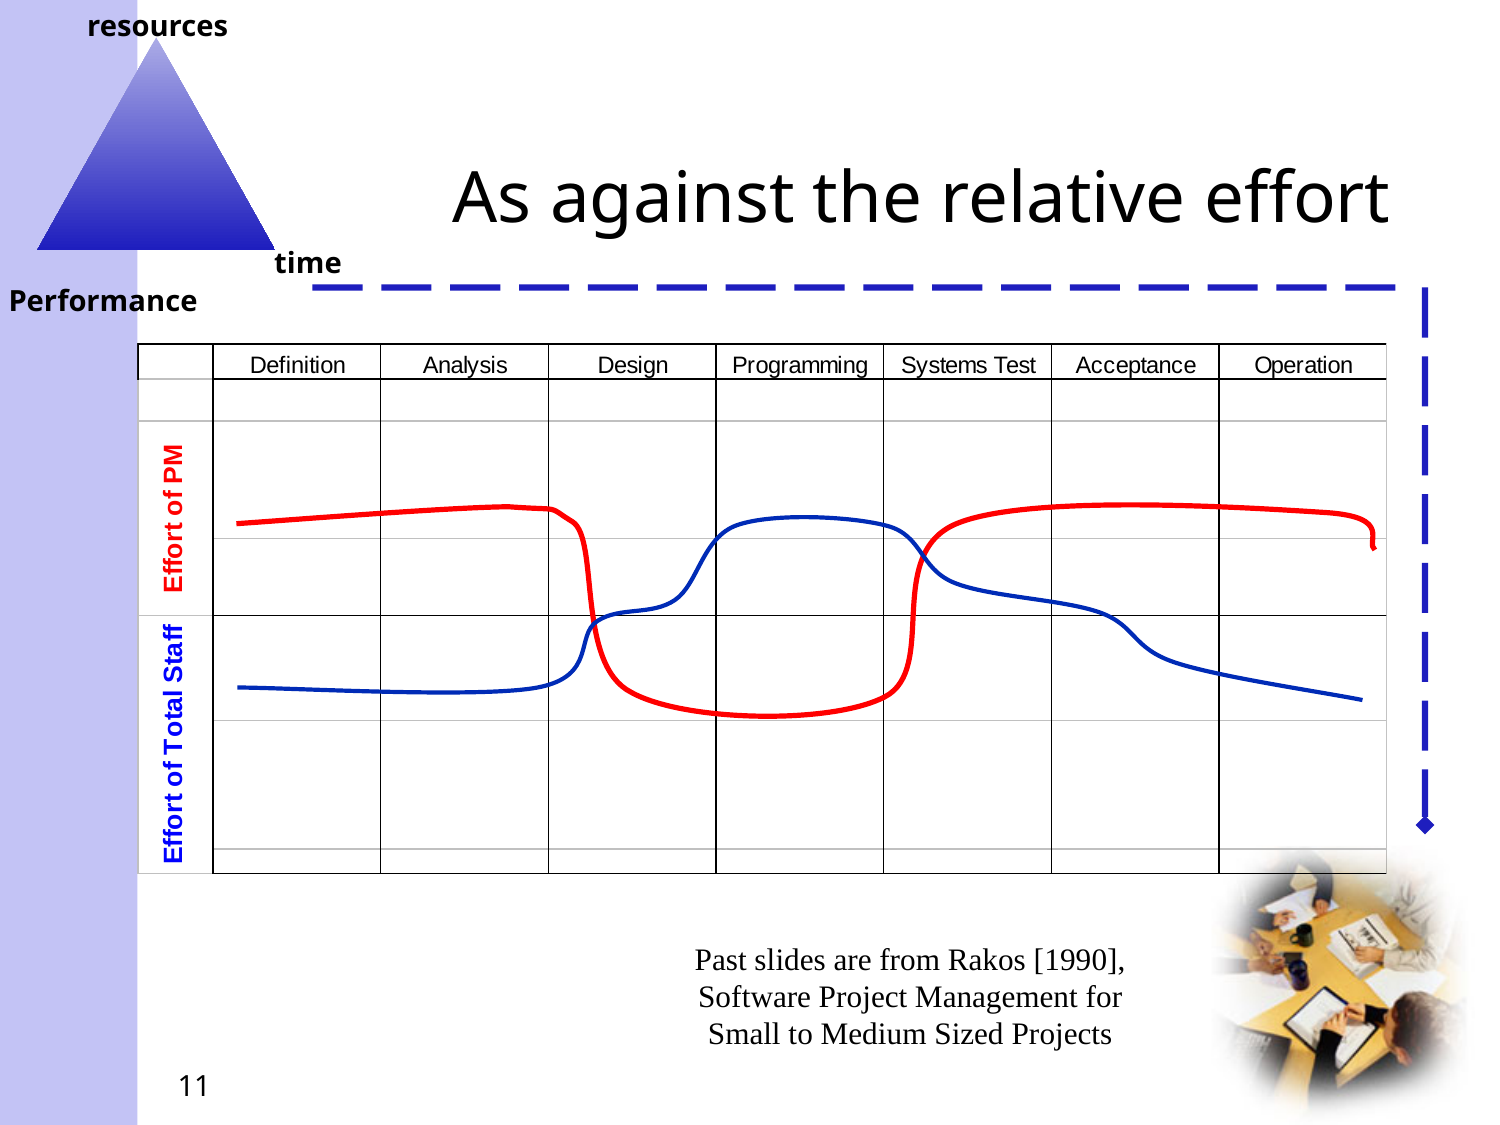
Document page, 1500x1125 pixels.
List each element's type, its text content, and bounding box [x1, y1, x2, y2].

text_box Past slides are from Rakos [1990], Software Project Management for Small to Medium Sized Projects [675, 931, 1146, 1059]
title As against the relative effort [312, 99, 1426, 288]
footer 11 [162, 1024, 1126, 1101]
picture [1187, 834, 1500, 1125]
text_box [137, 343, 1388, 876]
